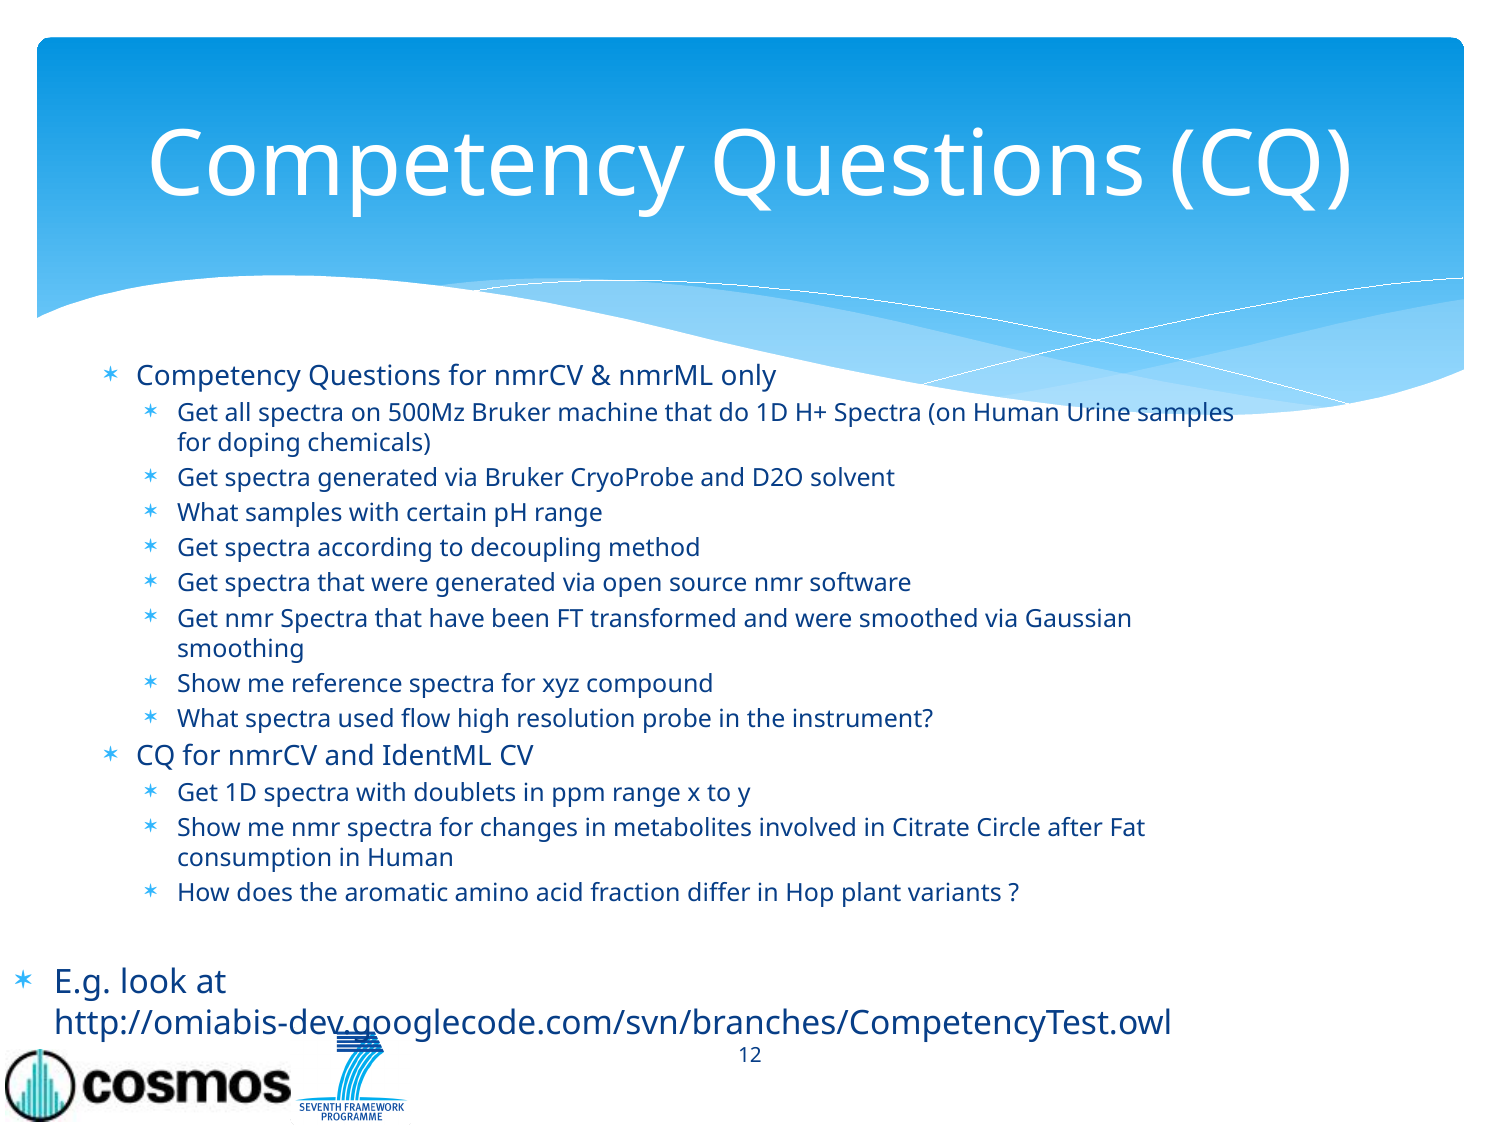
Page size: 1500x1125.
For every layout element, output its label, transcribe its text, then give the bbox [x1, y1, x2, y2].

slide_number 12 [654, 1025, 846, 1086]
list Competency Questions for nmrCV & nmrML only Get all spectra on 500Mz Bruker machine that do 1D H+ Spectra (on Human Urine samples for doping chemicals) Get spectra generated via Bruker CryoProbe and D2O solvent What samples with certain pH range Get spectra according to decoupling method Get spectra that were generated via open source nmr software Get nmr Spectra that have been FT transformed and were smoothed via Gaussian smoothing Show me reference spectra for xyz compound What spectra used flow high resolution probe in the instrument? CQ for nmrCV and IdentML CV Get 1D spectra with doublets in ppm range x to y Show me nmr spectra for changes in metabolites involved in Citrate Circle after Fat consumption in Human How does the aromatic amino acid fraction differ in Hop plant variants ? E.g. look at http://omiabis-dev.googlecode.com/svn/branches/CompetencyTest.owl [0, 304, 1273, 1056]
title Competency Questions (CQ) [75, 55, 1425, 261]
picture [5, 1056, 291, 1122]
